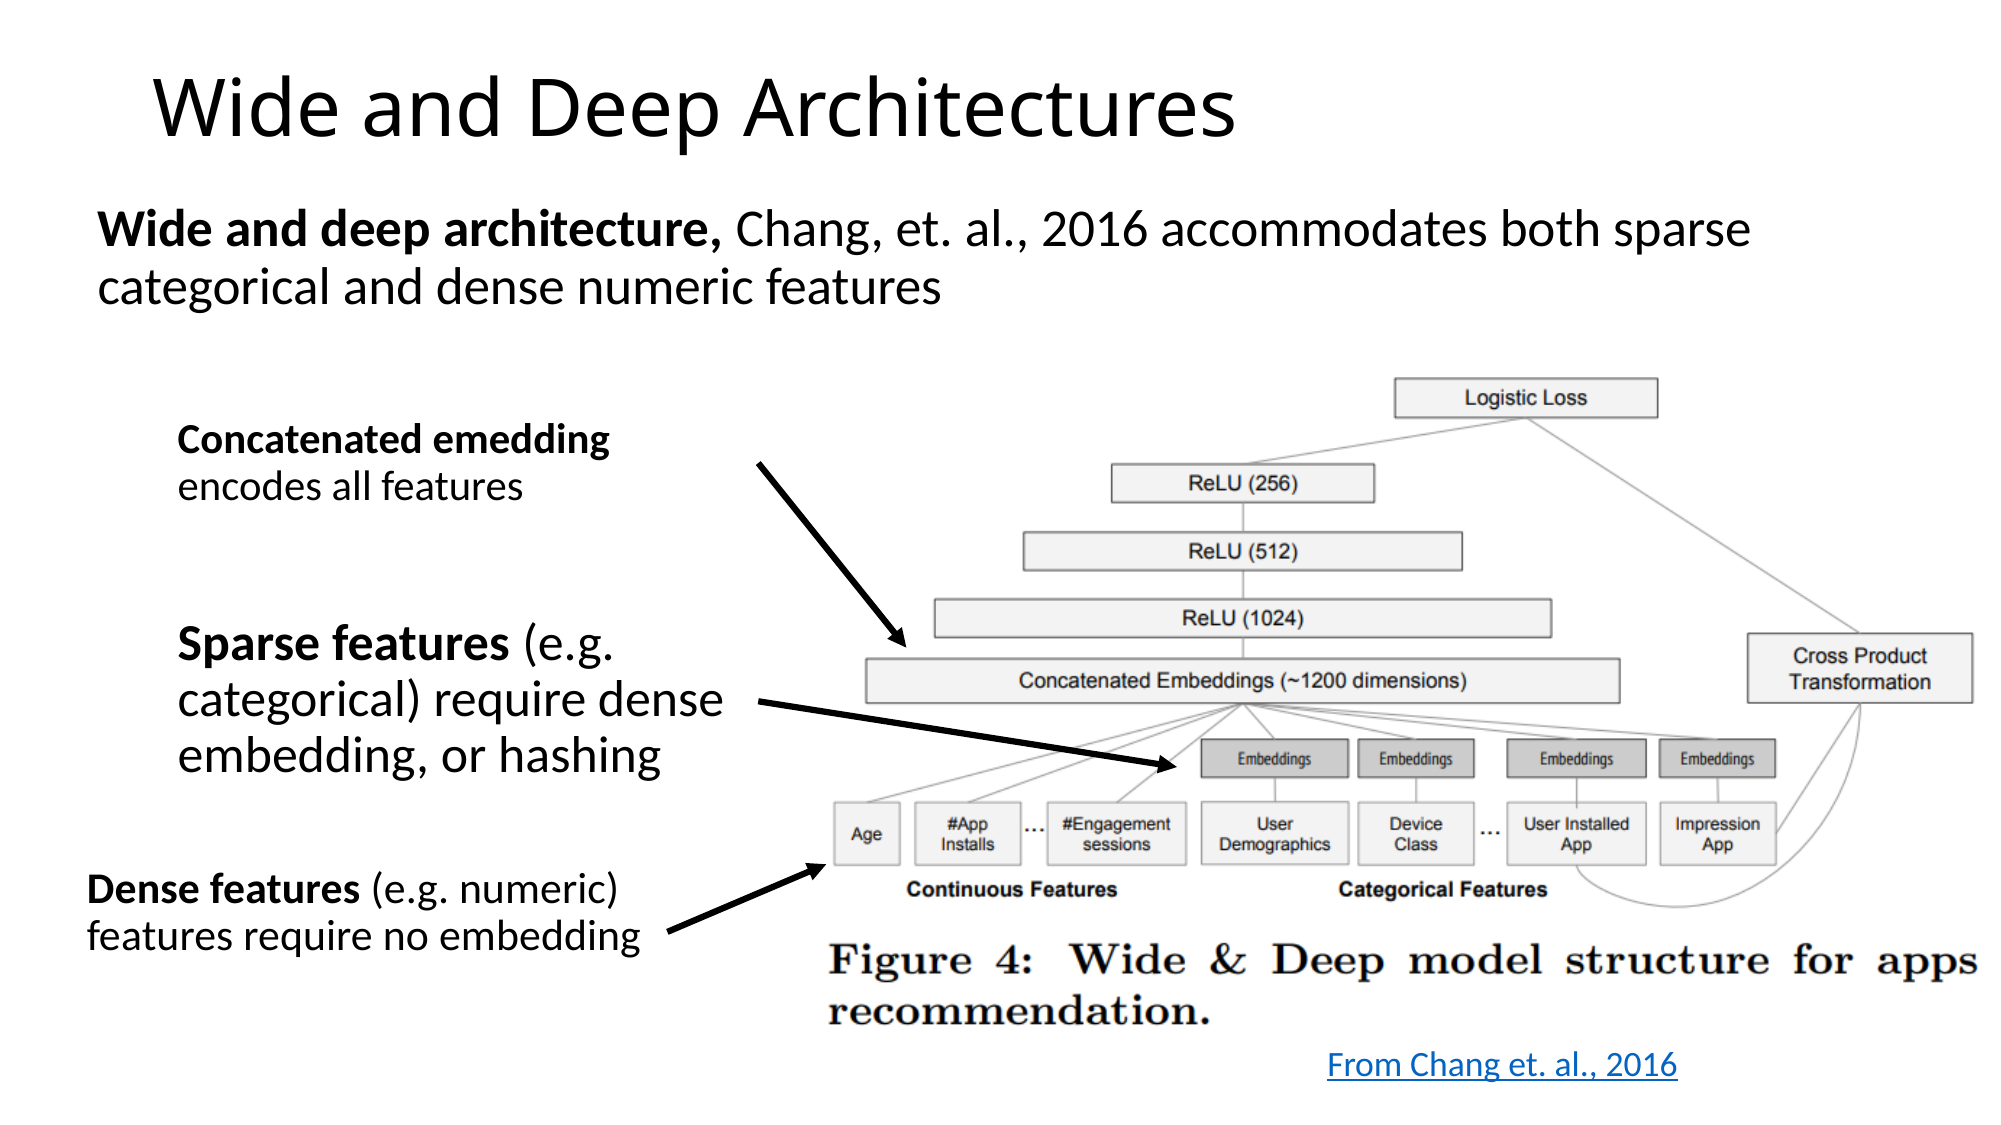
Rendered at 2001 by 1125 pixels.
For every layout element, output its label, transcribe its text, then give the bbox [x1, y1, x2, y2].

text_box Concatenated emedding encodes all features [162, 409, 759, 517]
text_box From Chang et. al., 2016 [1269, 1039, 1736, 1092]
text_box Dense features (e.g. numeric) features require no embedding [71, 857, 668, 1006]
list Wide and deep architecture, Chang, et. al., 2016 accommodates both sparse categorical and dense numeric features [82, 193, 1875, 324]
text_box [758, 462, 907, 648]
text_box Sparse features (e.g. categorical) require dense embedding, or hashing [162, 608, 759, 795]
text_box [667, 864, 827, 932]
picture [810, 376, 1986, 1039]
title Wide and Deep Architectures [137, 59, 1863, 162]
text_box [758, 701, 1177, 767]
